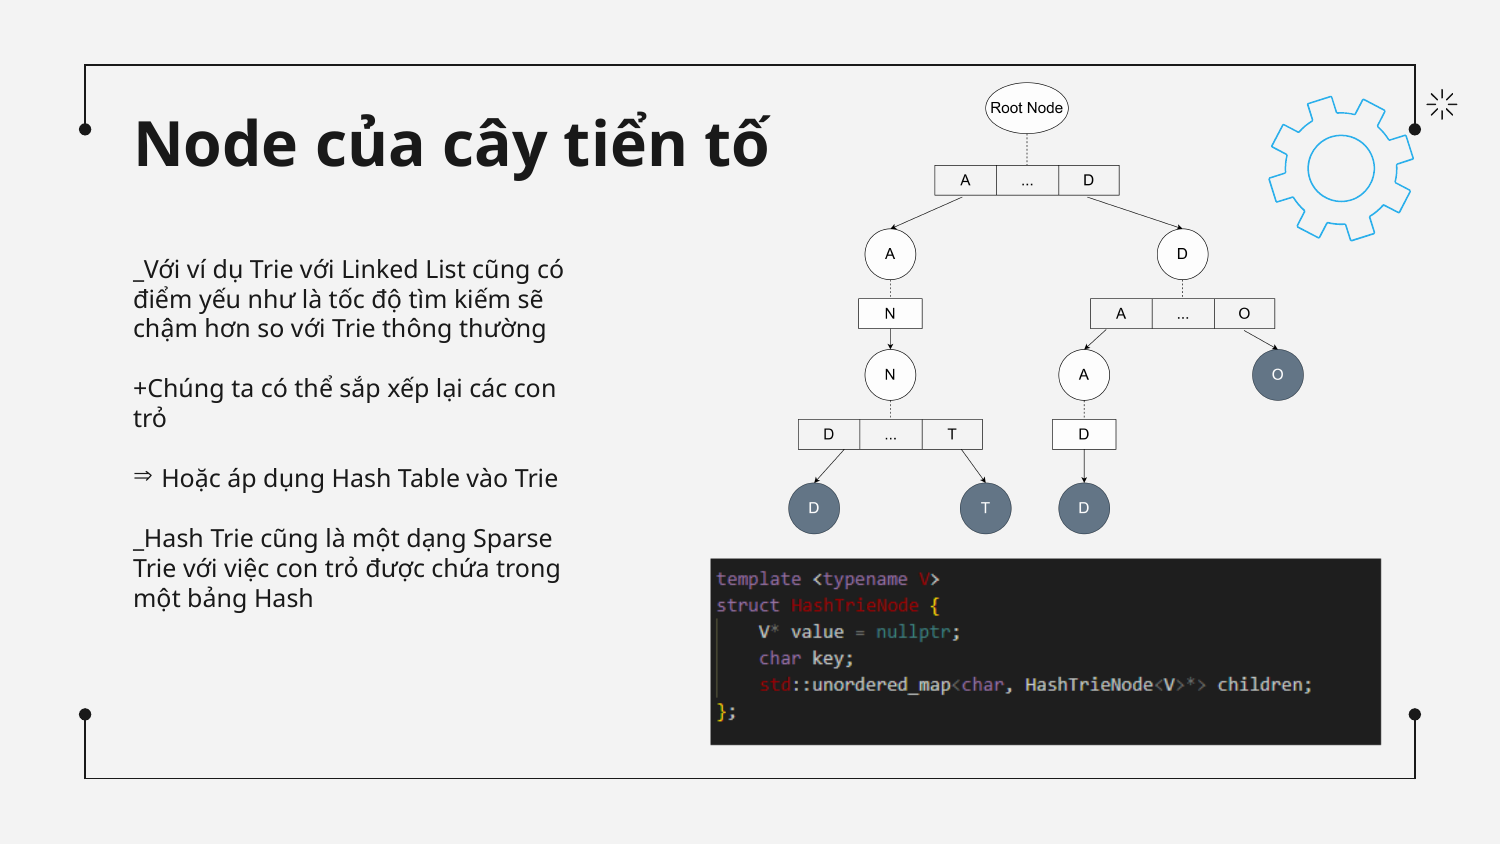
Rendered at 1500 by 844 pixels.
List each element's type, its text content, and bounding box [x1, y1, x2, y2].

title Node của cây tiển tố [118, 88, 776, 183]
subtitle _Với ví dụ Trie với Linked List cũng có điểm yếu như là tốc độ tìm kiếm sẽ chậm hơn so với Trie thông thường +Chúng ta có thể sắp xếp lại các con trỏ Hoặc áp dụng Hash Table vào Trie _Hash Trie cũng là một dạng Sparse Trie với việc con trỏ được chứa trong một bảng Hash [118, 180, 611, 685]
picture [707, 556, 1384, 749]
picture [781, 76, 1310, 542]
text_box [1315, 88, 1458, 242]
